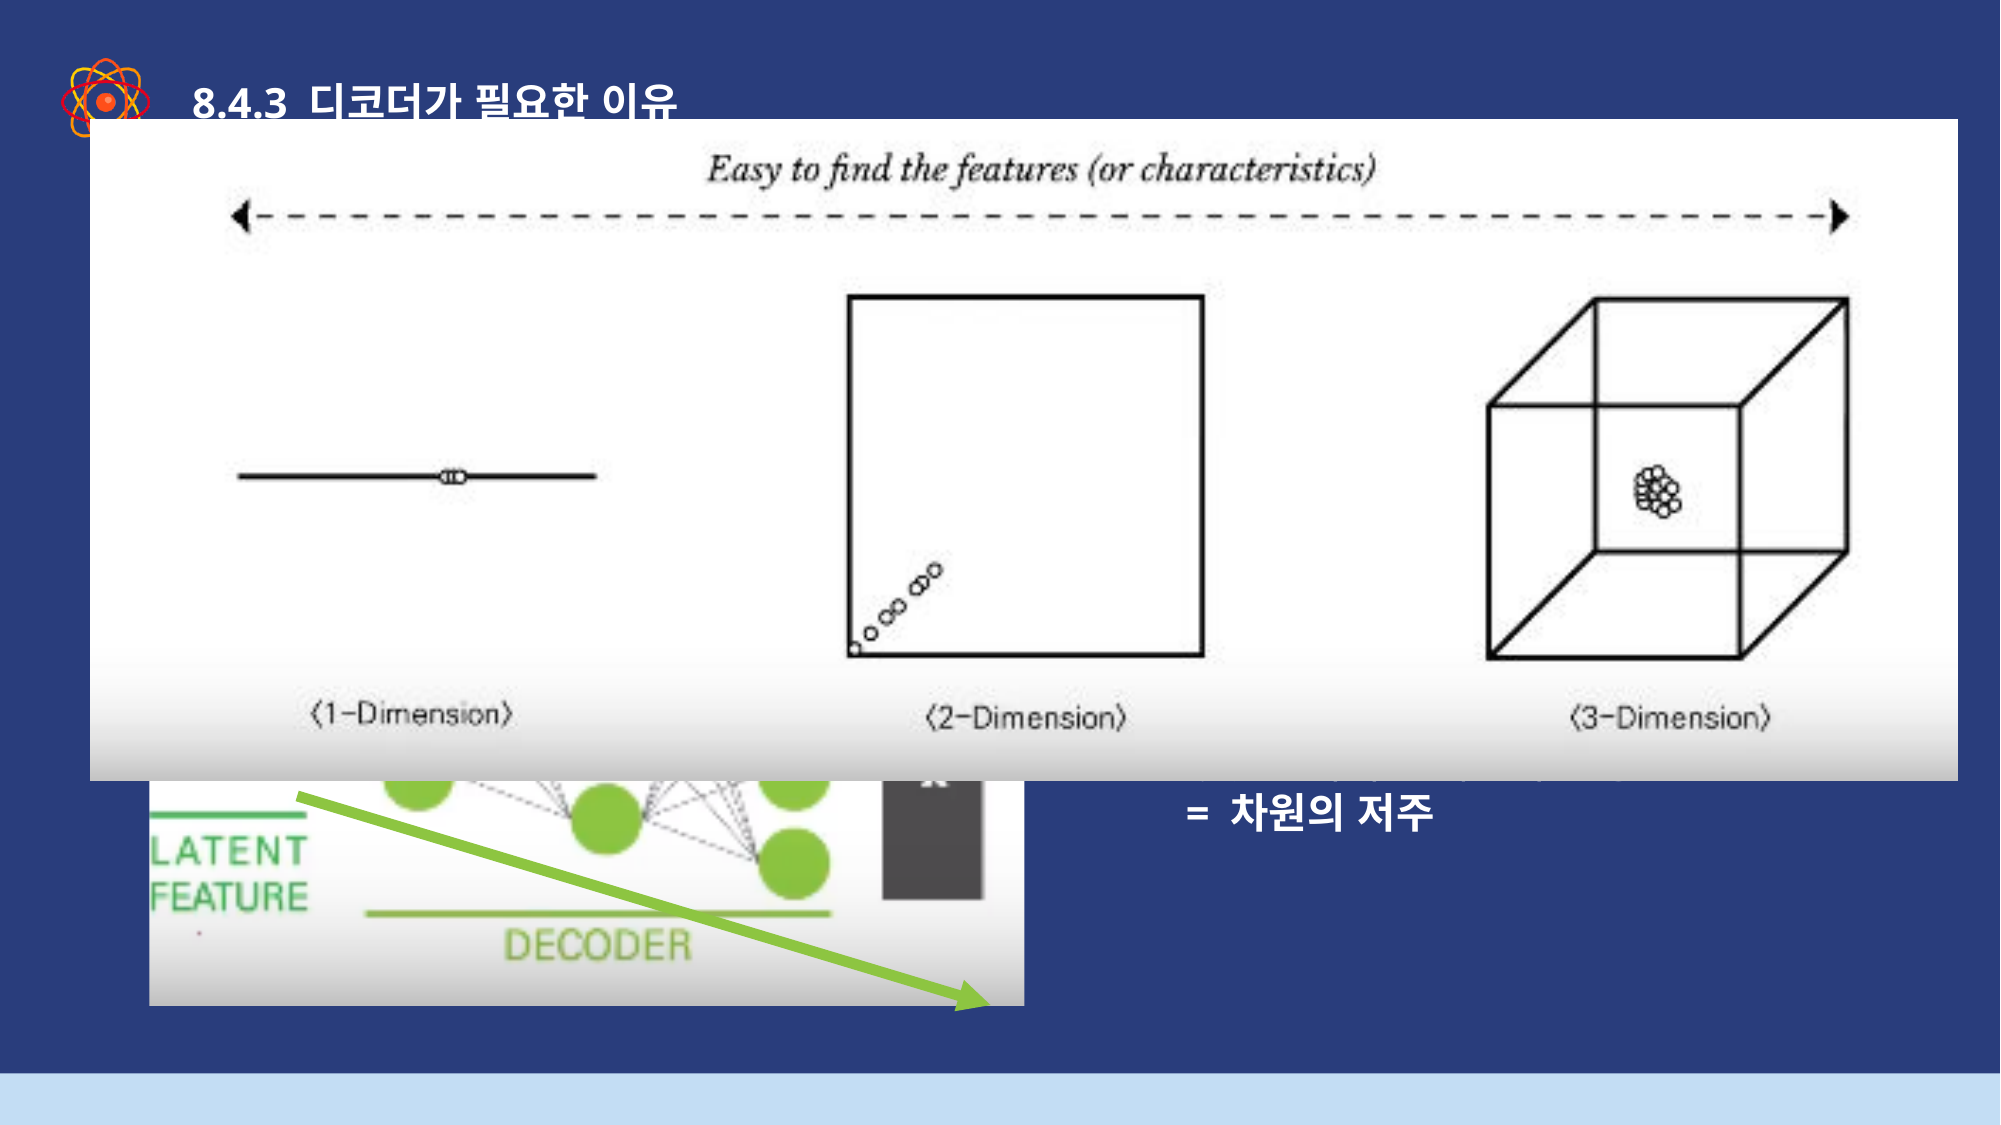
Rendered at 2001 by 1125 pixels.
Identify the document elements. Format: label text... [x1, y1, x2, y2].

text_box 고차원에서는 데이터를 분석하거나 측정할 때 저차원에서는 나타나지 않았던 여러 문제들이 발생함 = 차원의 저주 [1106, 781, 1851, 845]
picture [61, 58, 1958, 1006]
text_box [297, 795, 991, 1006]
text_box [0, 1072, 2000, 1125]
text_box 8.4.3 디코더가 필요한 이유 [177, 69, 694, 119]
